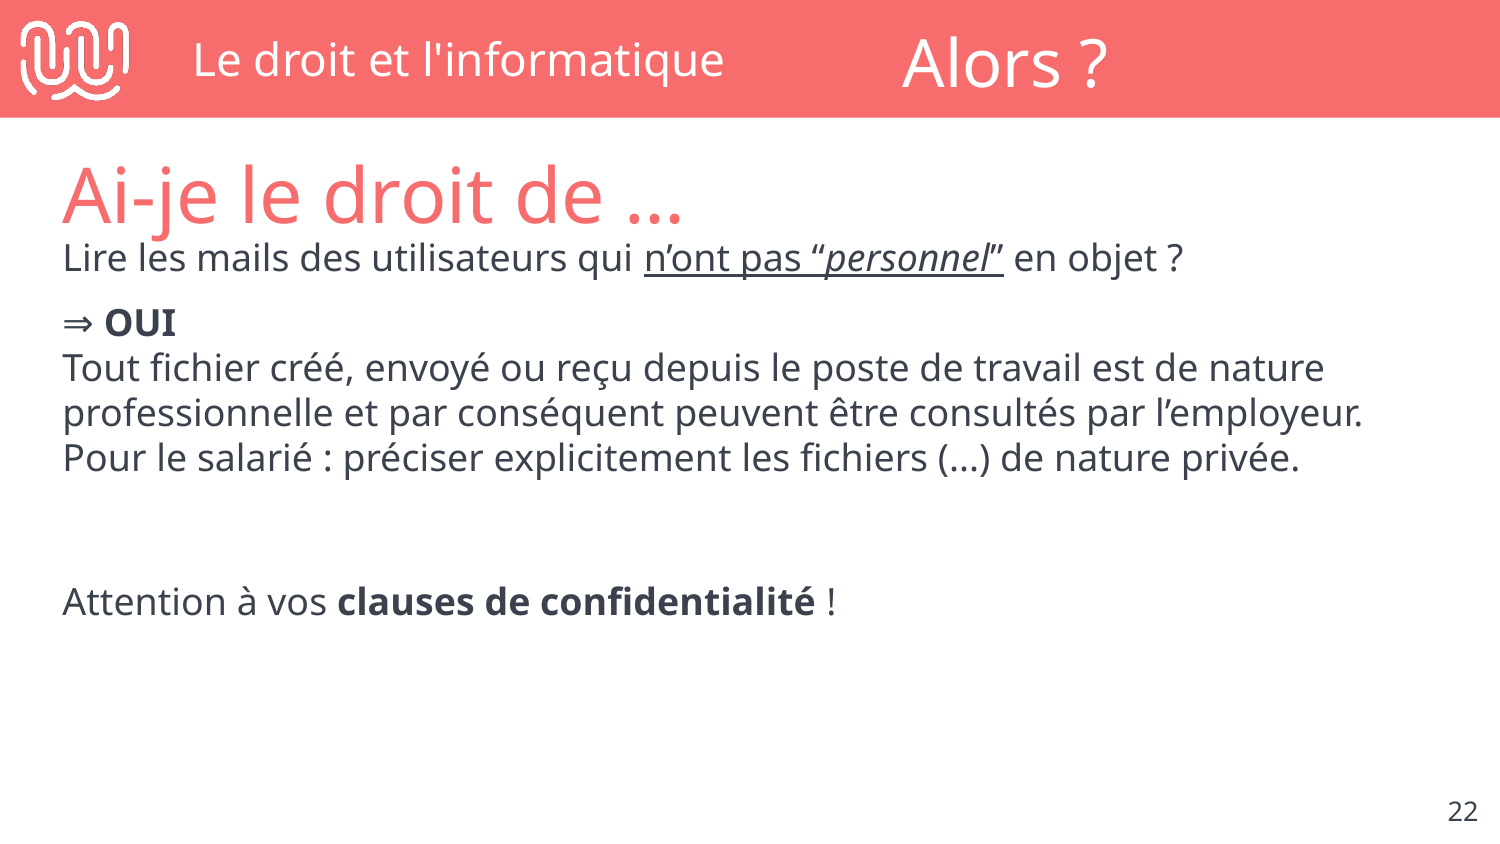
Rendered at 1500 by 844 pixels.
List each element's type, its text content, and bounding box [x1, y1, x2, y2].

subtitle Alors ? [902, 31, 1479, 91]
picture [20, 20, 134, 101]
title Ai-je le droit de … [62, 146, 1452, 234]
list Lire les mails des utilisateurs qui n’ont pas “personnel” en objet ? [62, 234, 1452, 298]
title Le droit et l'informatique [192, 0, 896, 118]
slide_number ‹#› [1403, 779, 1494, 844]
list ⇒ OUI Tout fichier créé, envoyé ou reçu depuis le poste de travail est de nature professionnelle et par conséquent peuvent être consultés par l’employeur. Pour le salarié : préciser explicitement les fichiers (...) de nature privée. [62, 298, 1452, 498]
list Attention à vos clauses de confidentialité ! [62, 578, 1452, 655]
